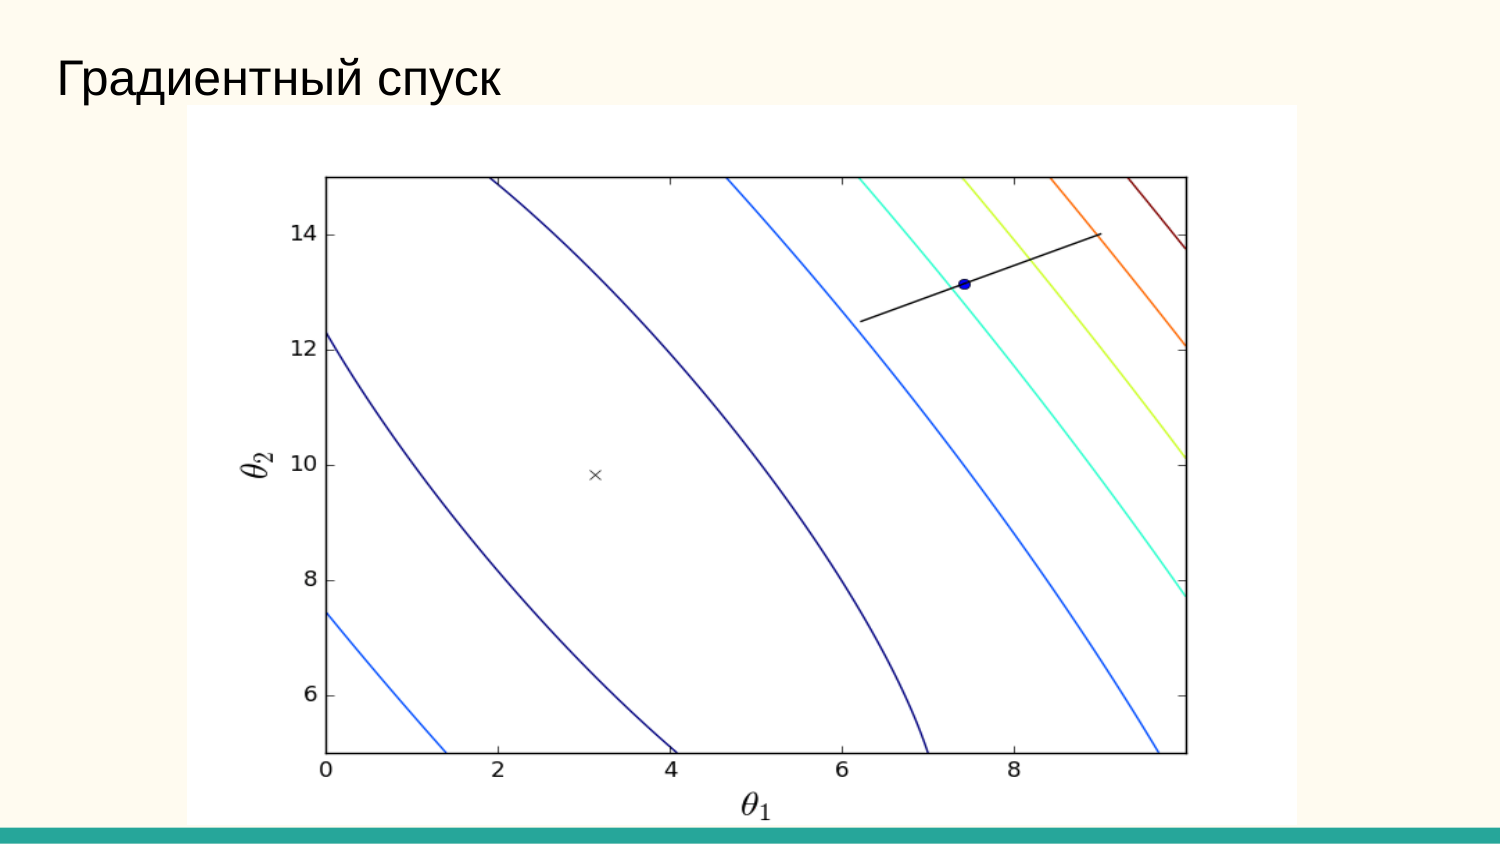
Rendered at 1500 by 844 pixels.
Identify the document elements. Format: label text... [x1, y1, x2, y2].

picture [186, 105, 1297, 825]
text_box Градиентный спуск [41, 30, 1132, 158]
